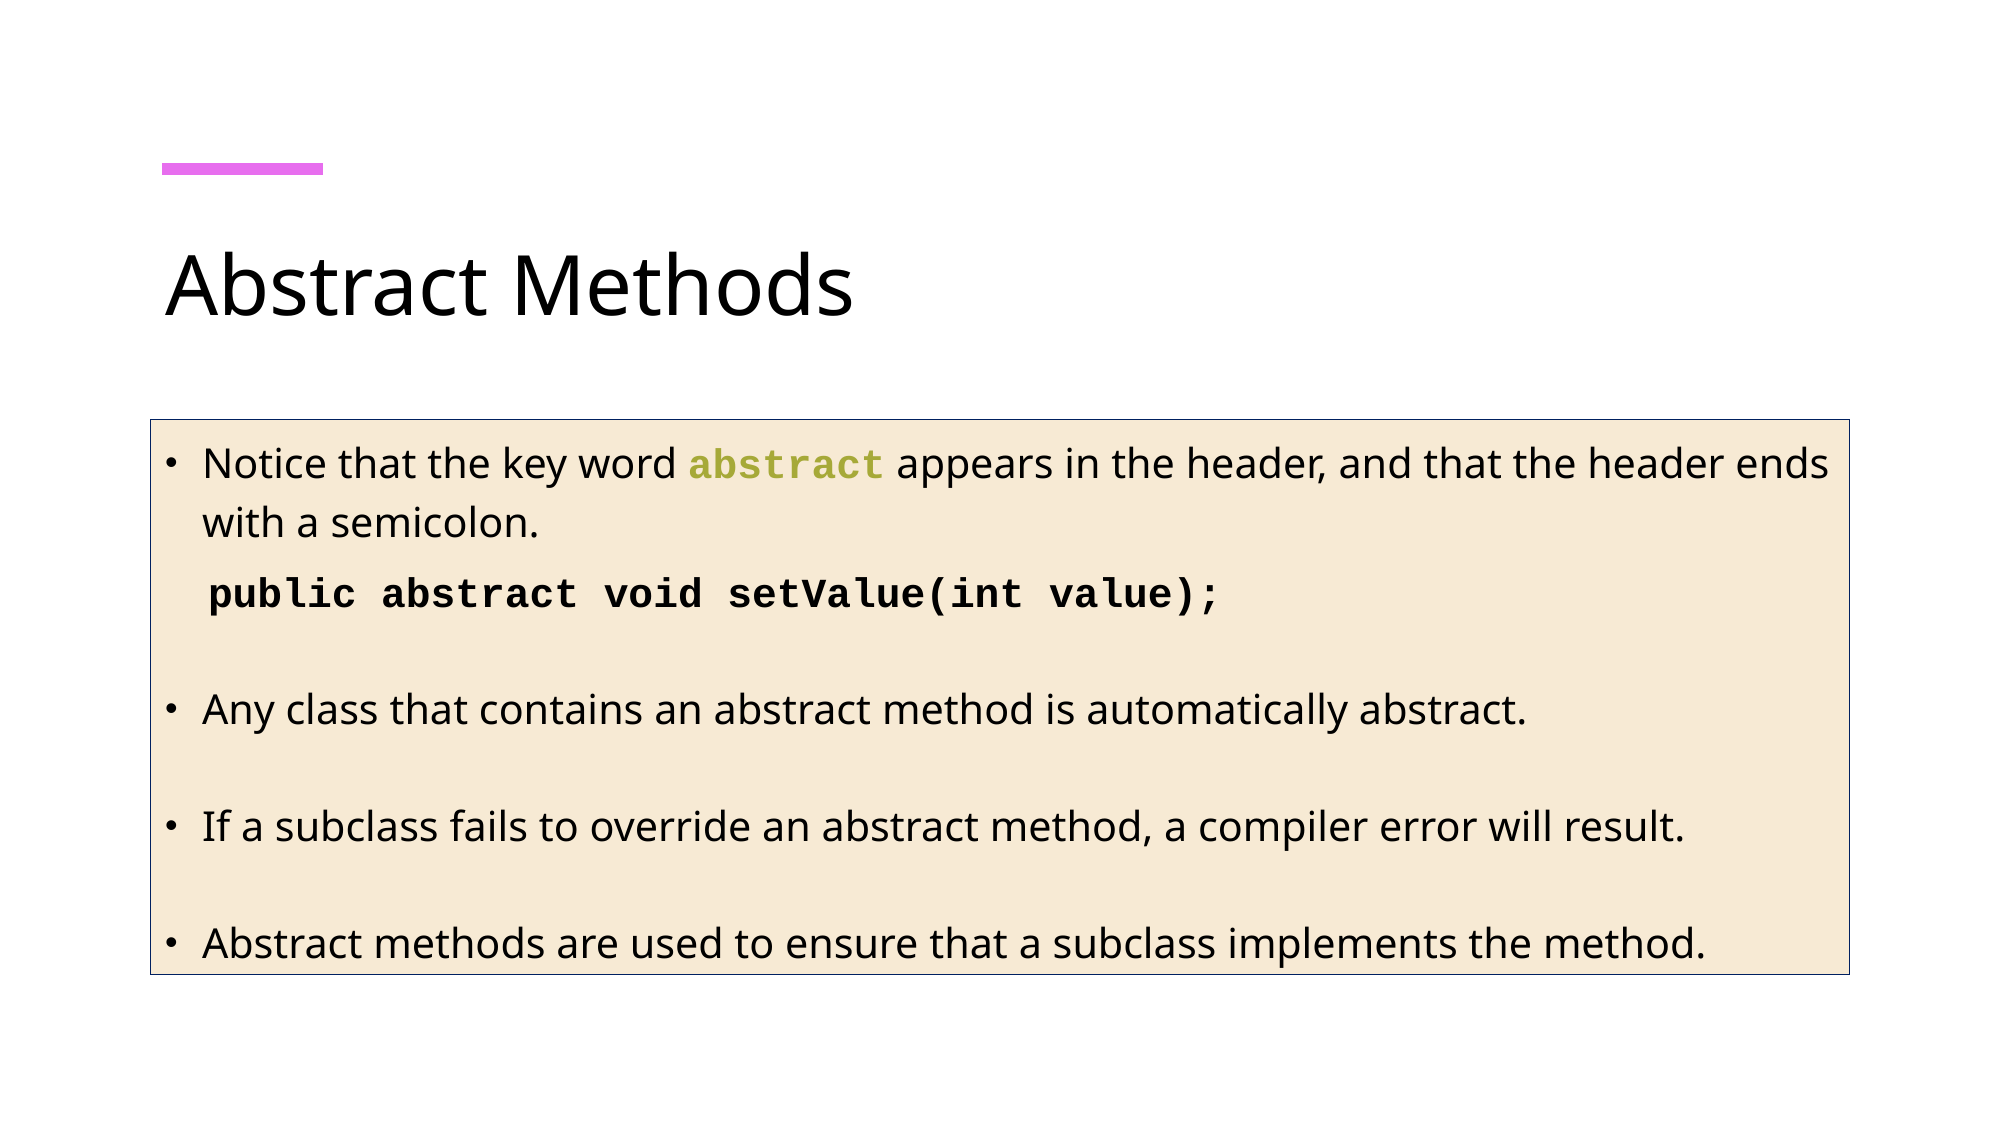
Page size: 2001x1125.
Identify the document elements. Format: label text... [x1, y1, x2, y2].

title Abstract Methods [150, 224, 1850, 419]
list Notice that the key word abstract appears in the header, and that the header ends with a semicolon. public abstract void setValue(int value); Any class that contains an abstract method is automatically abstract. If a subclass fails to override an abstract method, a compiler error will result. Abstract methods are used to ensure that a subclass implements the method. [150, 419, 1850, 975]
